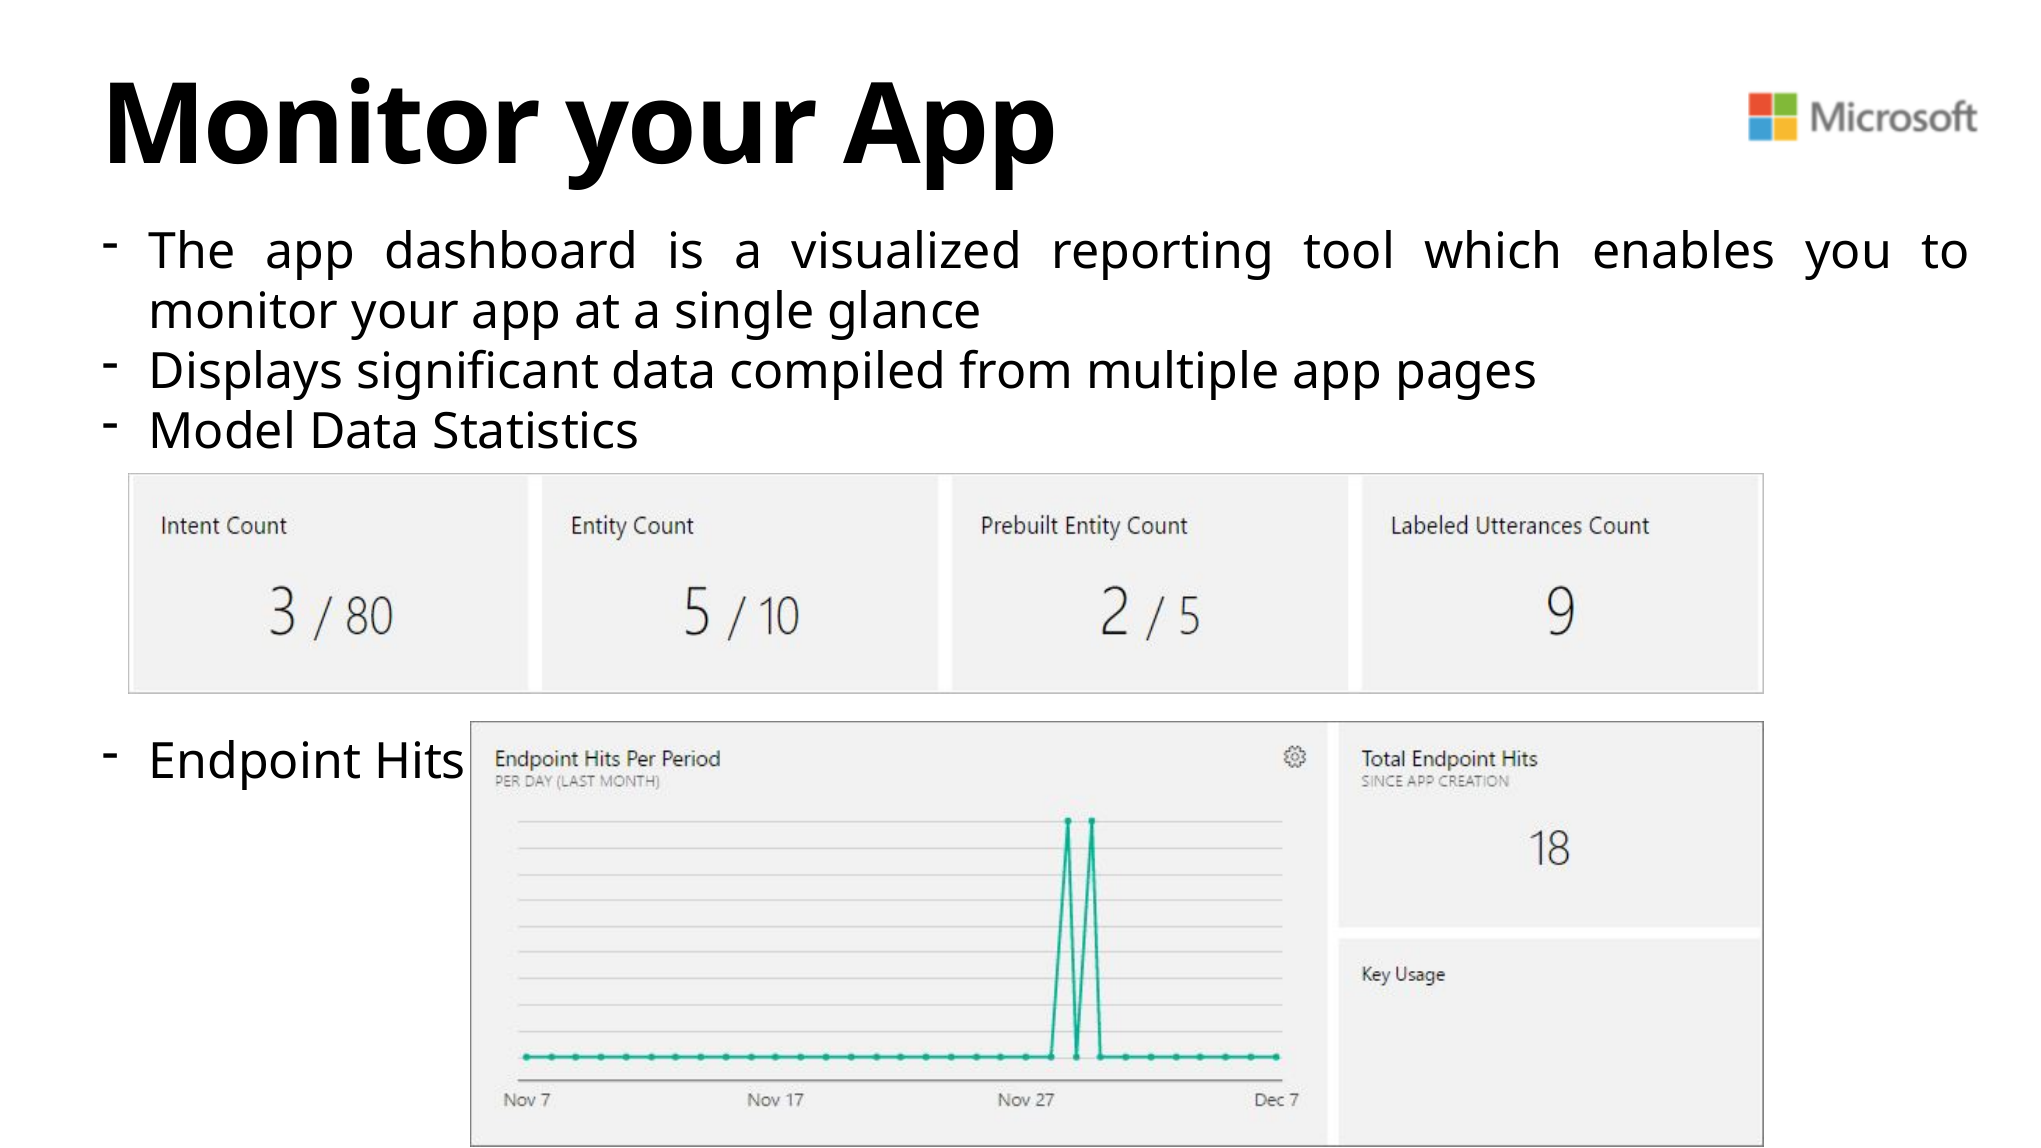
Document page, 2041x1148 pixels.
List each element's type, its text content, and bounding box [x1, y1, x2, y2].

picture [469, 721, 1764, 1147]
text_box Monitor your App [85, 58, 2036, 187]
picture [1720, 60, 1996, 159]
picture [128, 473, 1764, 694]
text_box The app dashboard is a visualized reporting tool which enables you to monitor your app at a single glance Displays significant data compiled from multiple app pages Model Data Statistics Endpoint Hits [87, 211, 1986, 856]
